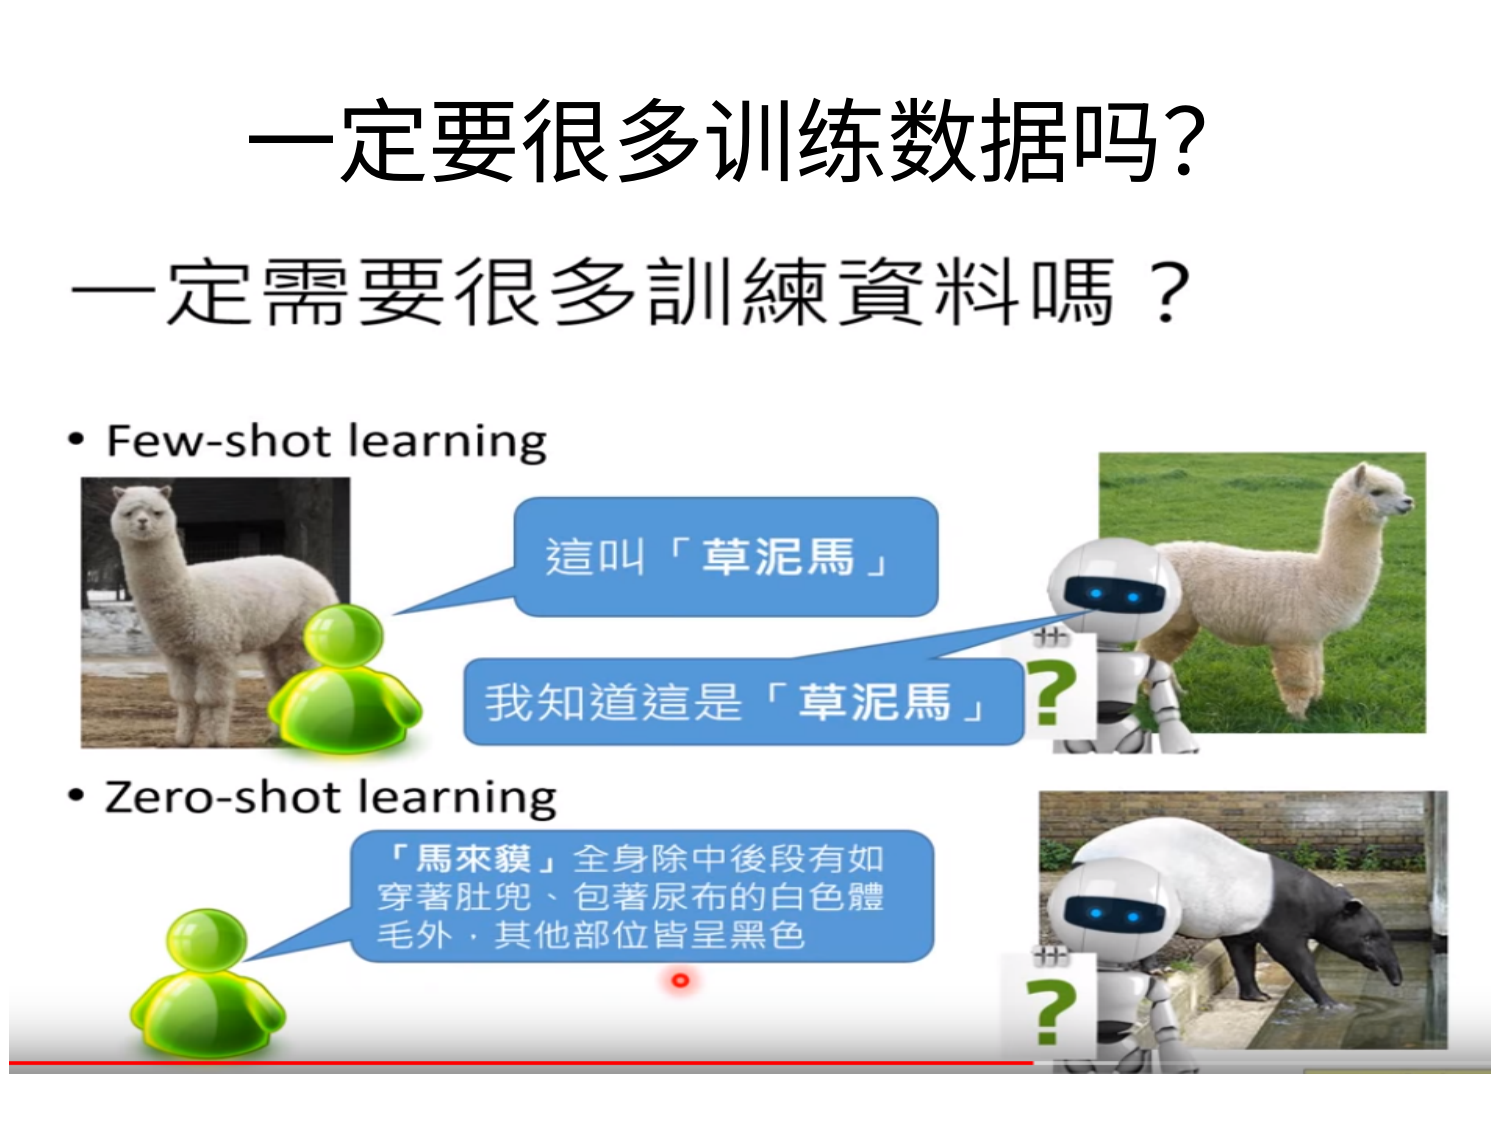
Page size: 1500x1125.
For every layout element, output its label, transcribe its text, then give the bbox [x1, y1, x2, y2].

title 一定要很多训练数据吗？ [75, 45, 1425, 233]
picture [9, 243, 1491, 1074]
